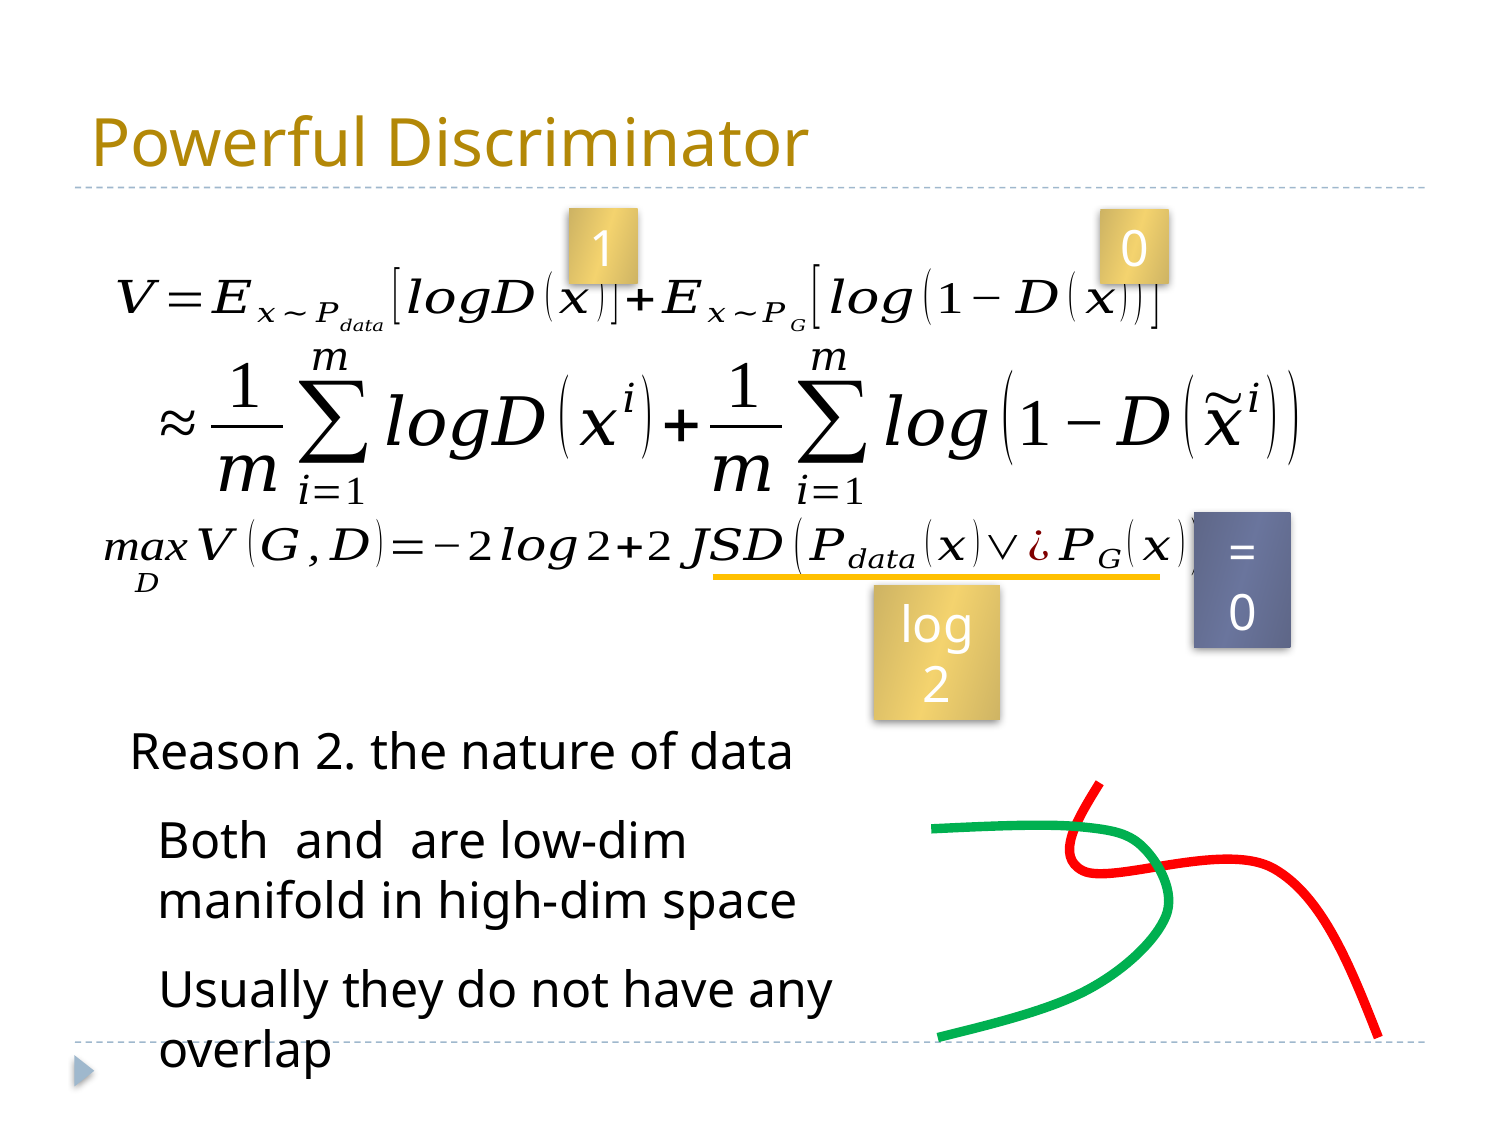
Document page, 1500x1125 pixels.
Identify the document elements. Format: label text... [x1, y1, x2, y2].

text_box 1 [569, 208, 638, 284]
text_box Reason 2. the nature of data [115, 711, 1090, 787]
text_box [1074, 781, 1380, 1039]
text_box = 0 [1194, 512, 1291, 648]
title Powerful Discriminator [74, 24, 1426, 188]
text_box log2 [873, 589, 1000, 720]
text_box 0 [1100, 209, 1169, 284]
text_box [931, 823, 1171, 1040]
text_box Usually they do not have any overlap [143, 950, 874, 1085]
